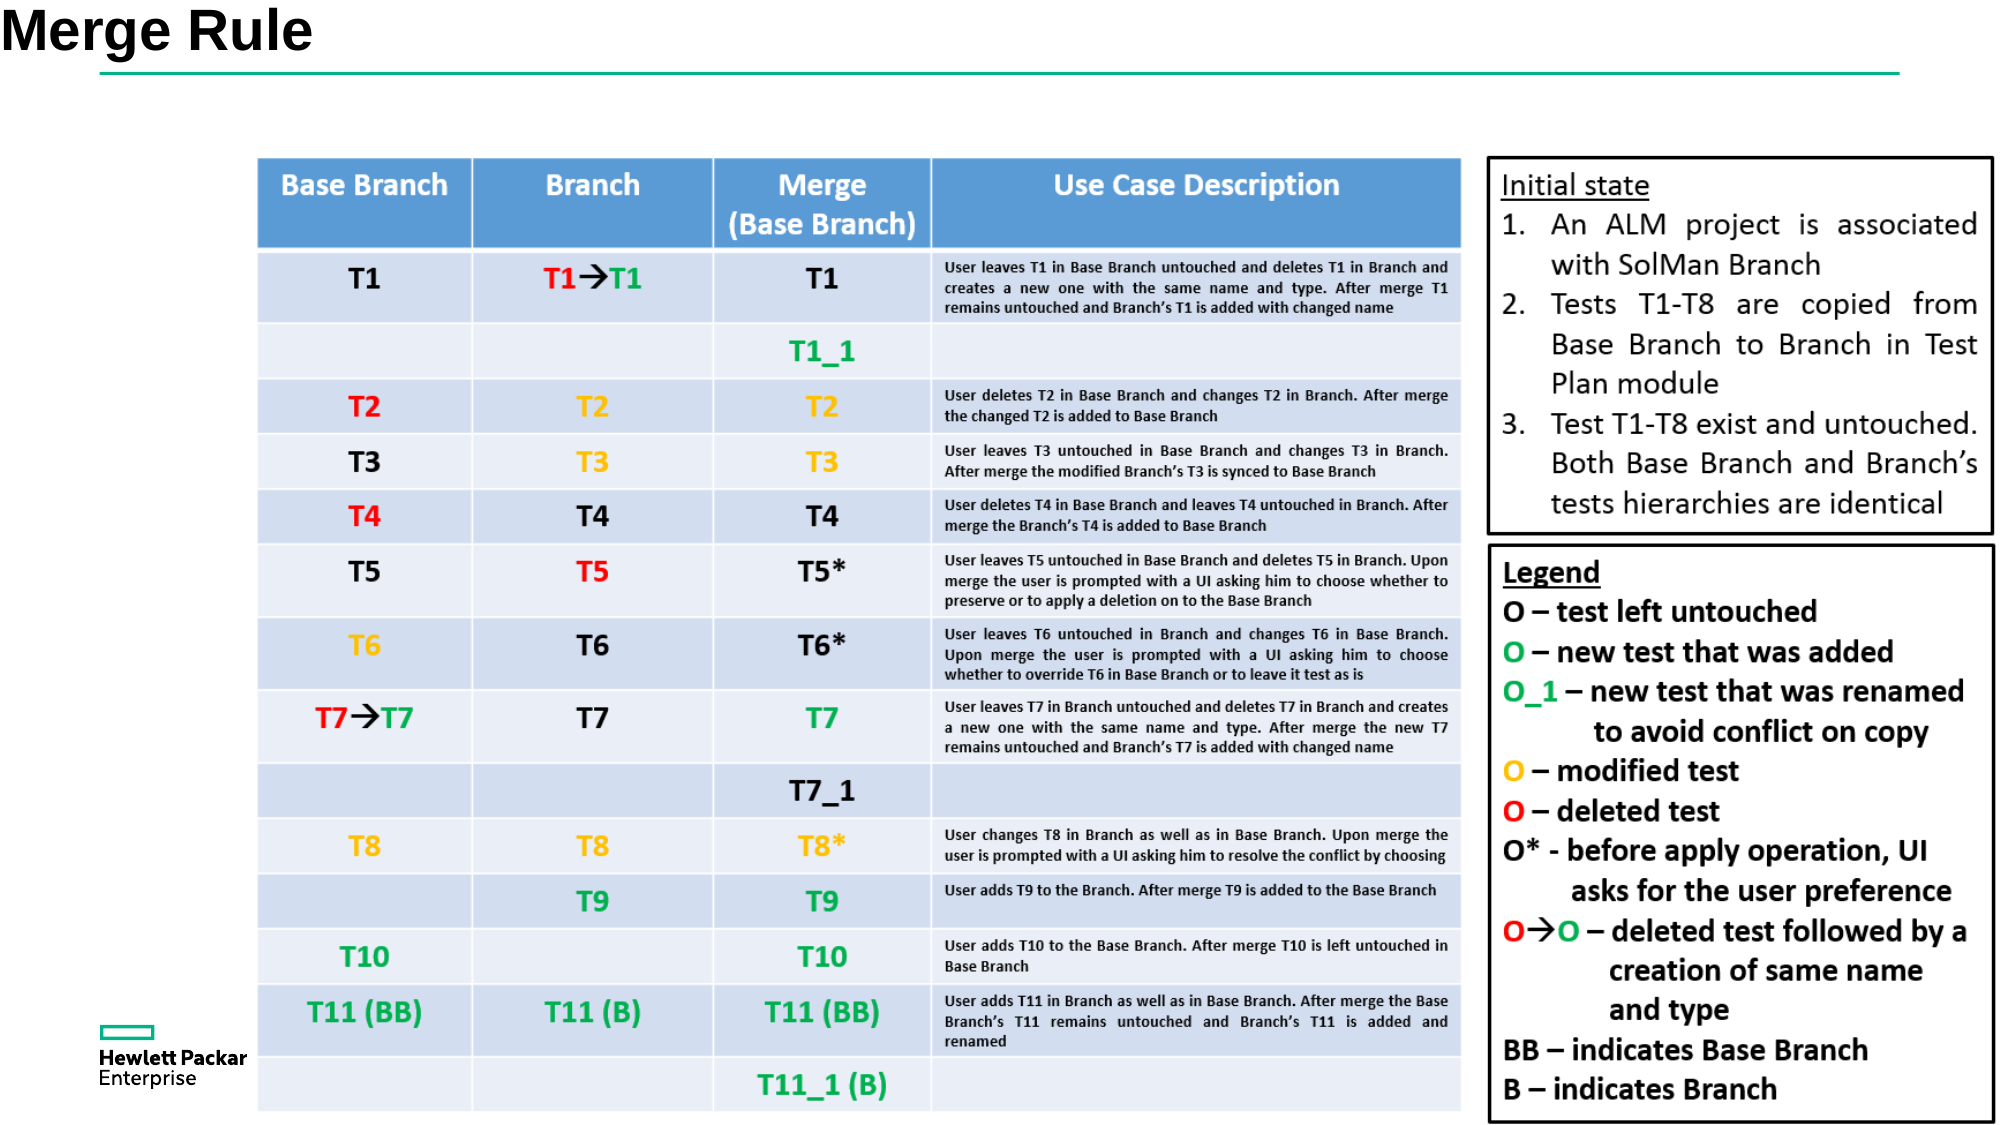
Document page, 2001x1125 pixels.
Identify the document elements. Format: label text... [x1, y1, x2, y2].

title Merge Rule [0, 0, 1725, 218]
picture [246, 141, 2000, 1125]
